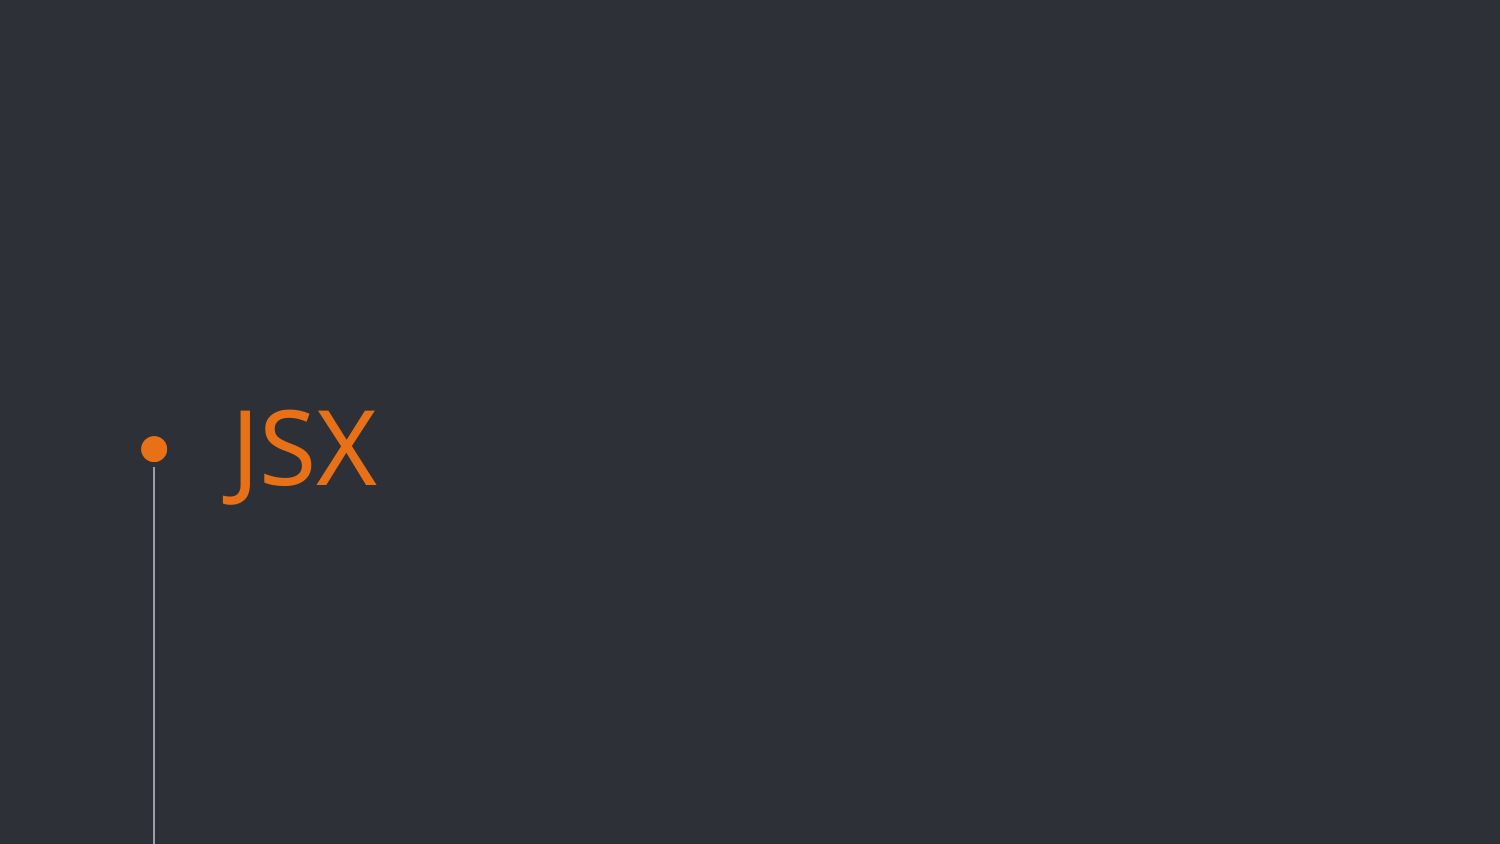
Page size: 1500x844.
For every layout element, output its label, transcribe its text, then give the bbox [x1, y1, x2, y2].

title JSX [216, 366, 1313, 557]
